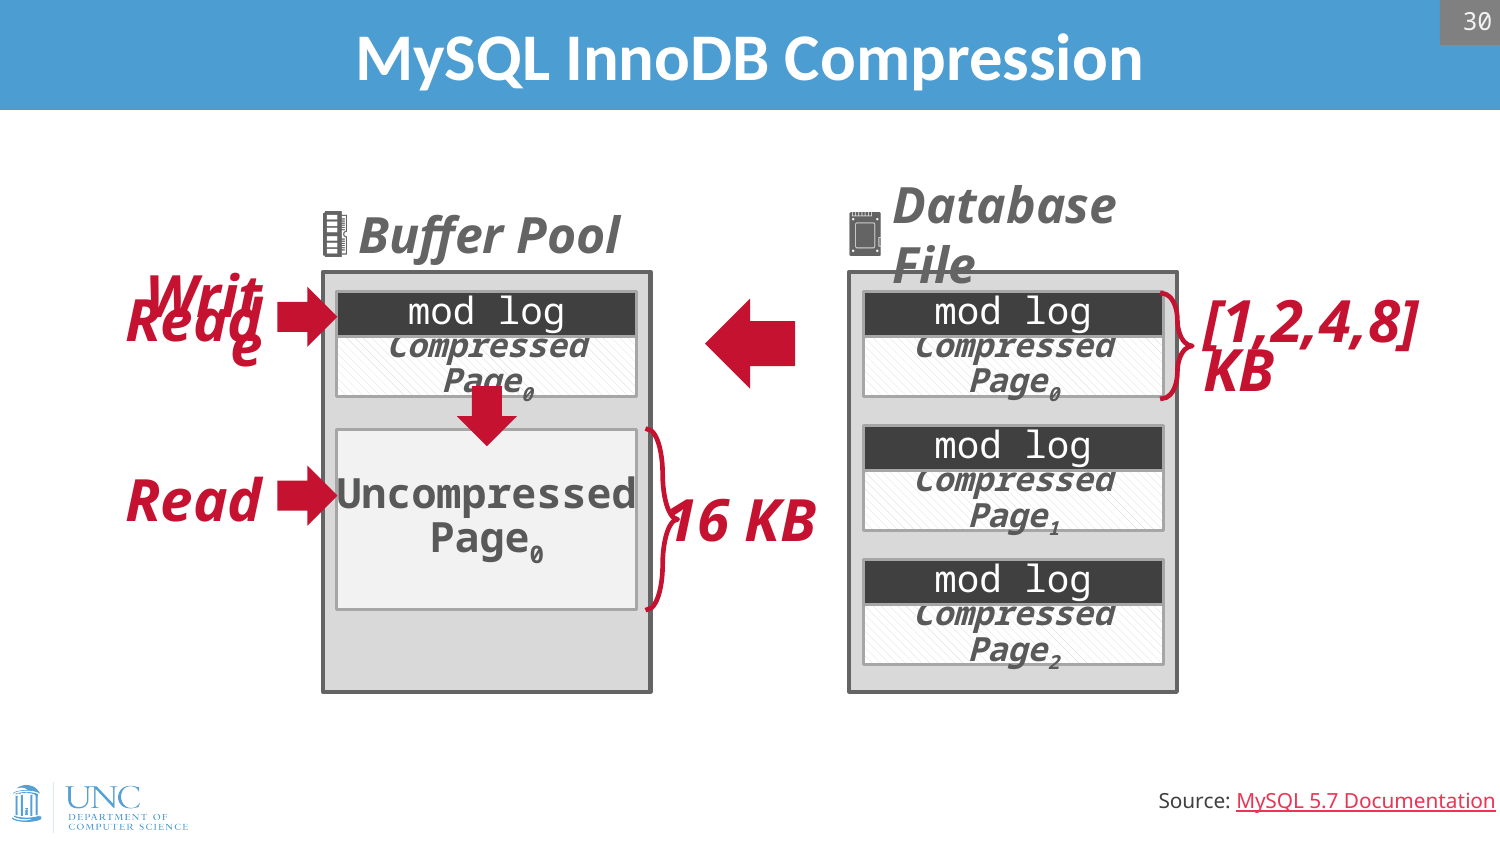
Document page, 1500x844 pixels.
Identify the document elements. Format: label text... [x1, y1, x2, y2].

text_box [336, 290, 637, 397]
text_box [849, 195, 1178, 272]
text_box 16 KB [665, 487, 817, 552]
title MySQL InnoDB Compression [0, 0, 1500, 110]
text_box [862, 290, 1164, 397]
text_box [321, 278, 653, 694]
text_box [322, 195, 659, 272]
text_box Uncompressed Page0 [335, 427, 639, 611]
text_box [275, 284, 331, 349]
text_box [646, 428, 679, 611]
text_box [275, 463, 340, 528]
text_box Write [123, 352, 263, 376]
text_box [454, 405, 519, 449]
text_box 30 [1439, 0, 1500, 45]
text_box Read [124, 467, 263, 532]
text_box [702, 296, 798, 391]
text_box Read [123, 287, 263, 352]
text_box Write [123, 262, 263, 287]
picture [12, 782, 188, 833]
text_box [1167, 293, 1194, 398]
text_box [847, 278, 1179, 694]
text_box [1,2,4,8] KB [1203, 287, 1475, 401]
text_box Source: MySQL 5.7 Documentation [1158, 788, 1500, 844]
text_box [862, 559, 1164, 665]
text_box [862, 424, 1164, 531]
